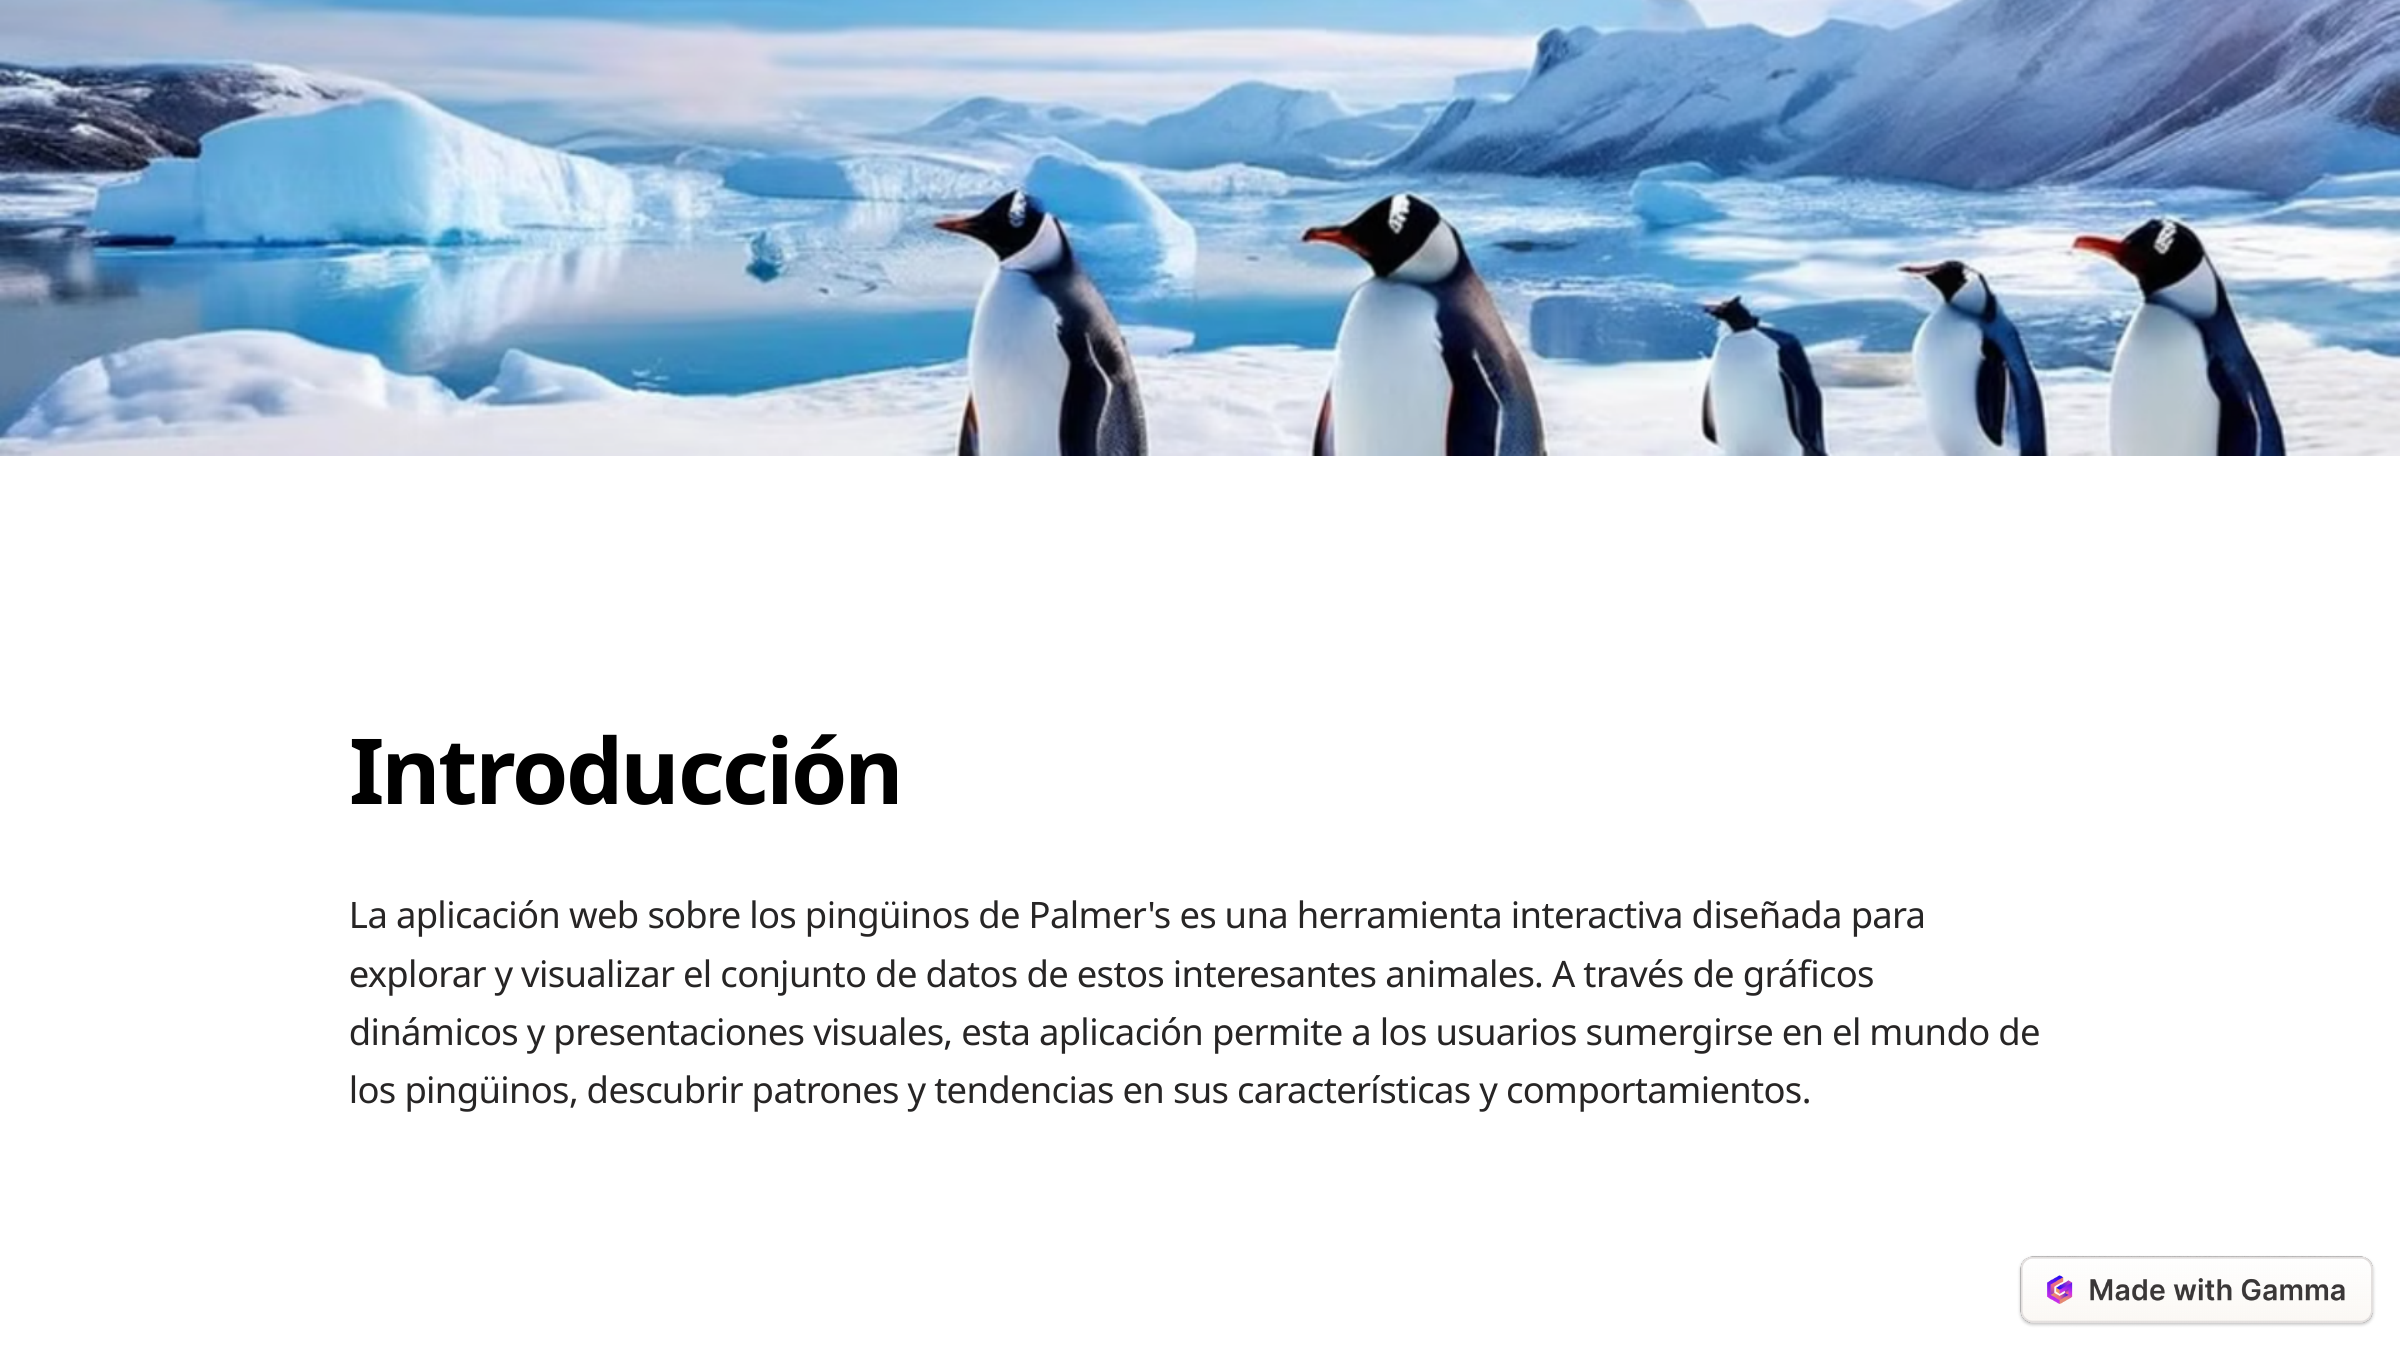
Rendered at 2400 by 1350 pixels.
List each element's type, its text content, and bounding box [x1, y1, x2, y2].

text_box [0, 456, 2400, 1350]
text_box La aplicación web sobre los pingüinos de Palmer's es una herramienta interactiva diseñada para explorar y visualizar el conjunto de datos de estos interesantes animales. A través de gráficos dinámicos y presentaciones visuales, esta aplicación permite a los usuarios sumergirse en el mundo de los pingüinos, descubrir patrones y tendencias en sus características y comportamientos. [334, 870, 2066, 1104]
picture [2008, 1244, 2385, 1335]
text_box Introducción [334, 701, 1246, 816]
picture [0, 0, 2400, 456]
